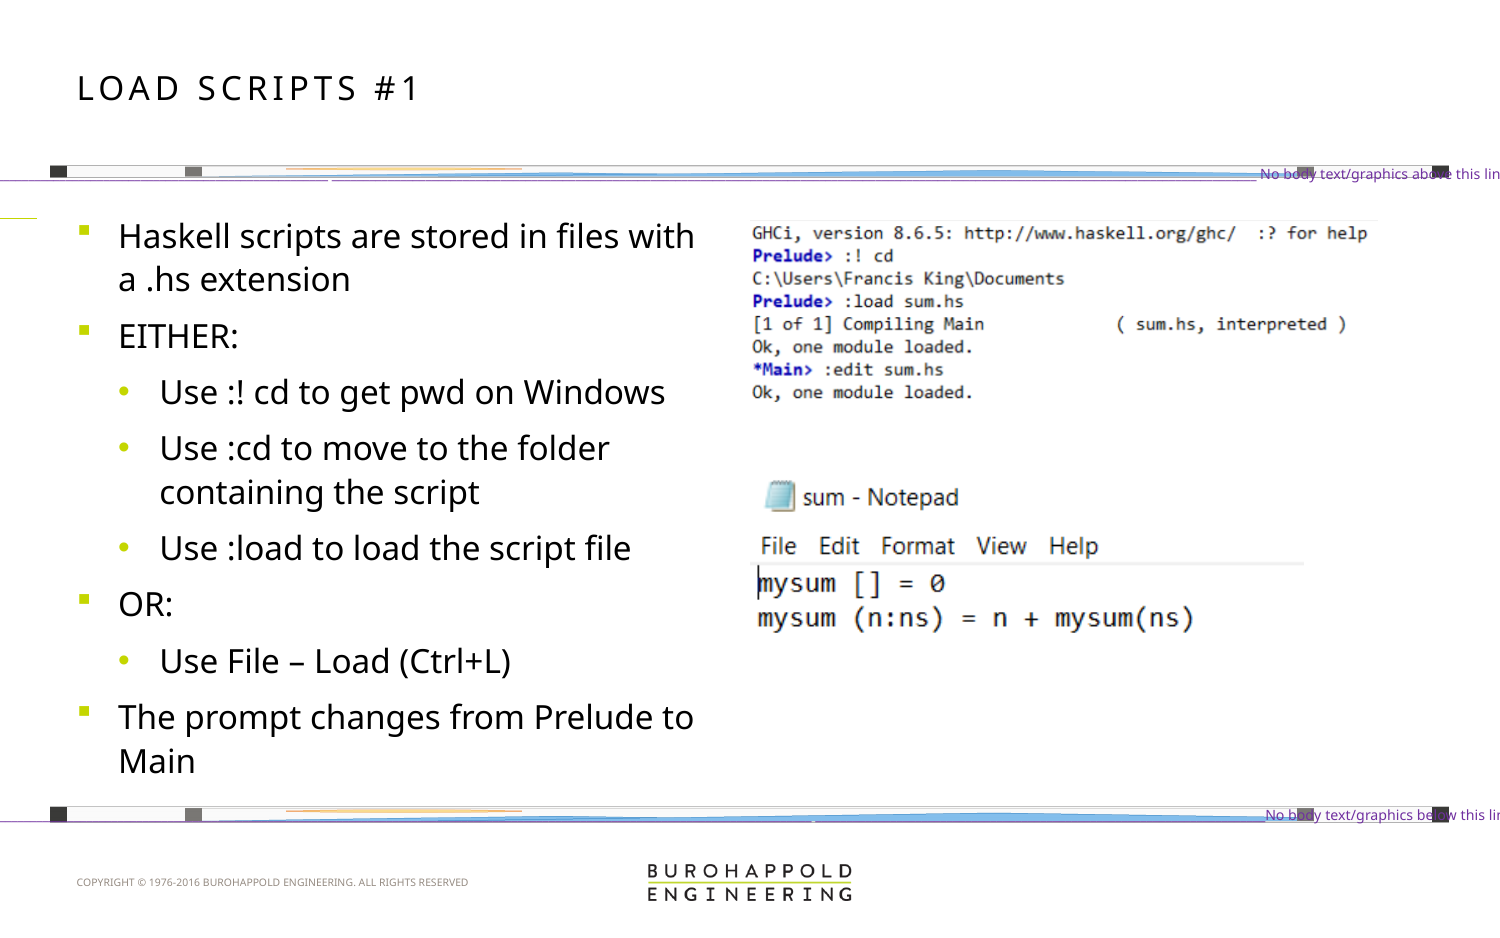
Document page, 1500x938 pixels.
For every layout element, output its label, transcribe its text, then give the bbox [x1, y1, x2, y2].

picture [0, 164, 1500, 178]
title Load Scripts #1 [76, 67, 975, 108]
list Haskell scripts are stored in files with a .hs extension EITHER: Use :! cd to get pwd on Windows Use :cd to move to the folder containing the script Use :load to load the script file OR: Use File – Load (Ctrl+L) The prompt changes from Prelude to Main [76, 210, 703, 805]
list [749, 220, 1378, 408]
picture [631, 848, 868, 917]
picture [749, 468, 1304, 754]
picture [0, 806, 1500, 823]
